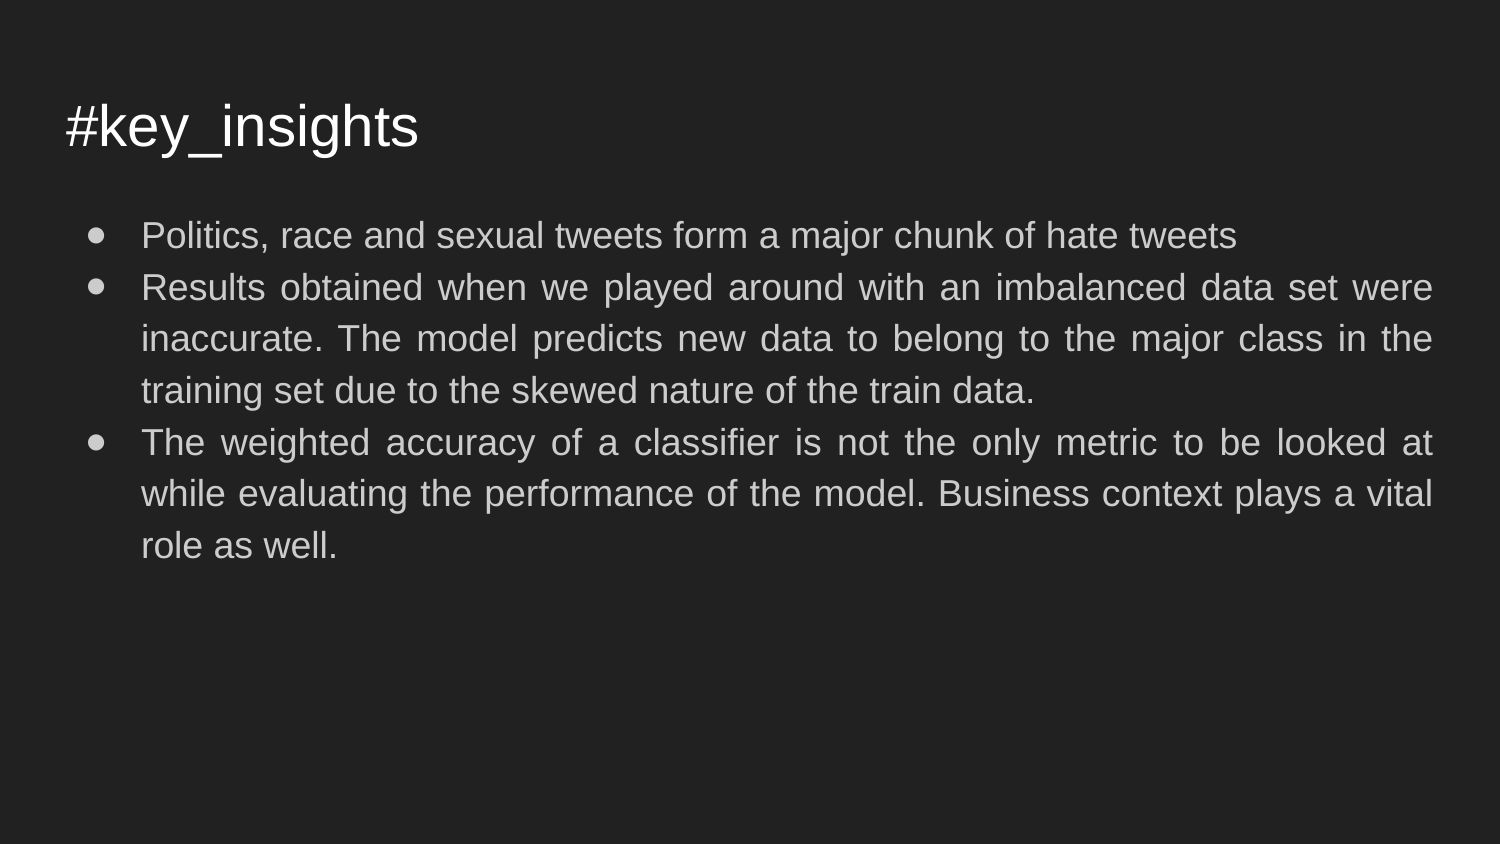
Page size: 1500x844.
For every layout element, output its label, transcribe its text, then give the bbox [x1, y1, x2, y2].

list Politics, race and sexual tweets form a major chunk of hate tweets Results obtained when we played around with an imbalanced data set were inaccurate. The model predicts new data to belong to the major class in the training set due to the skewed nature of the train data. The weighted accuracy of a classifier is not the only metric to be looked at while evaluating the performance of the model. Business context plays a vital role as well. [51, 189, 1449, 750]
title #key_insights [51, 72, 1449, 167]
